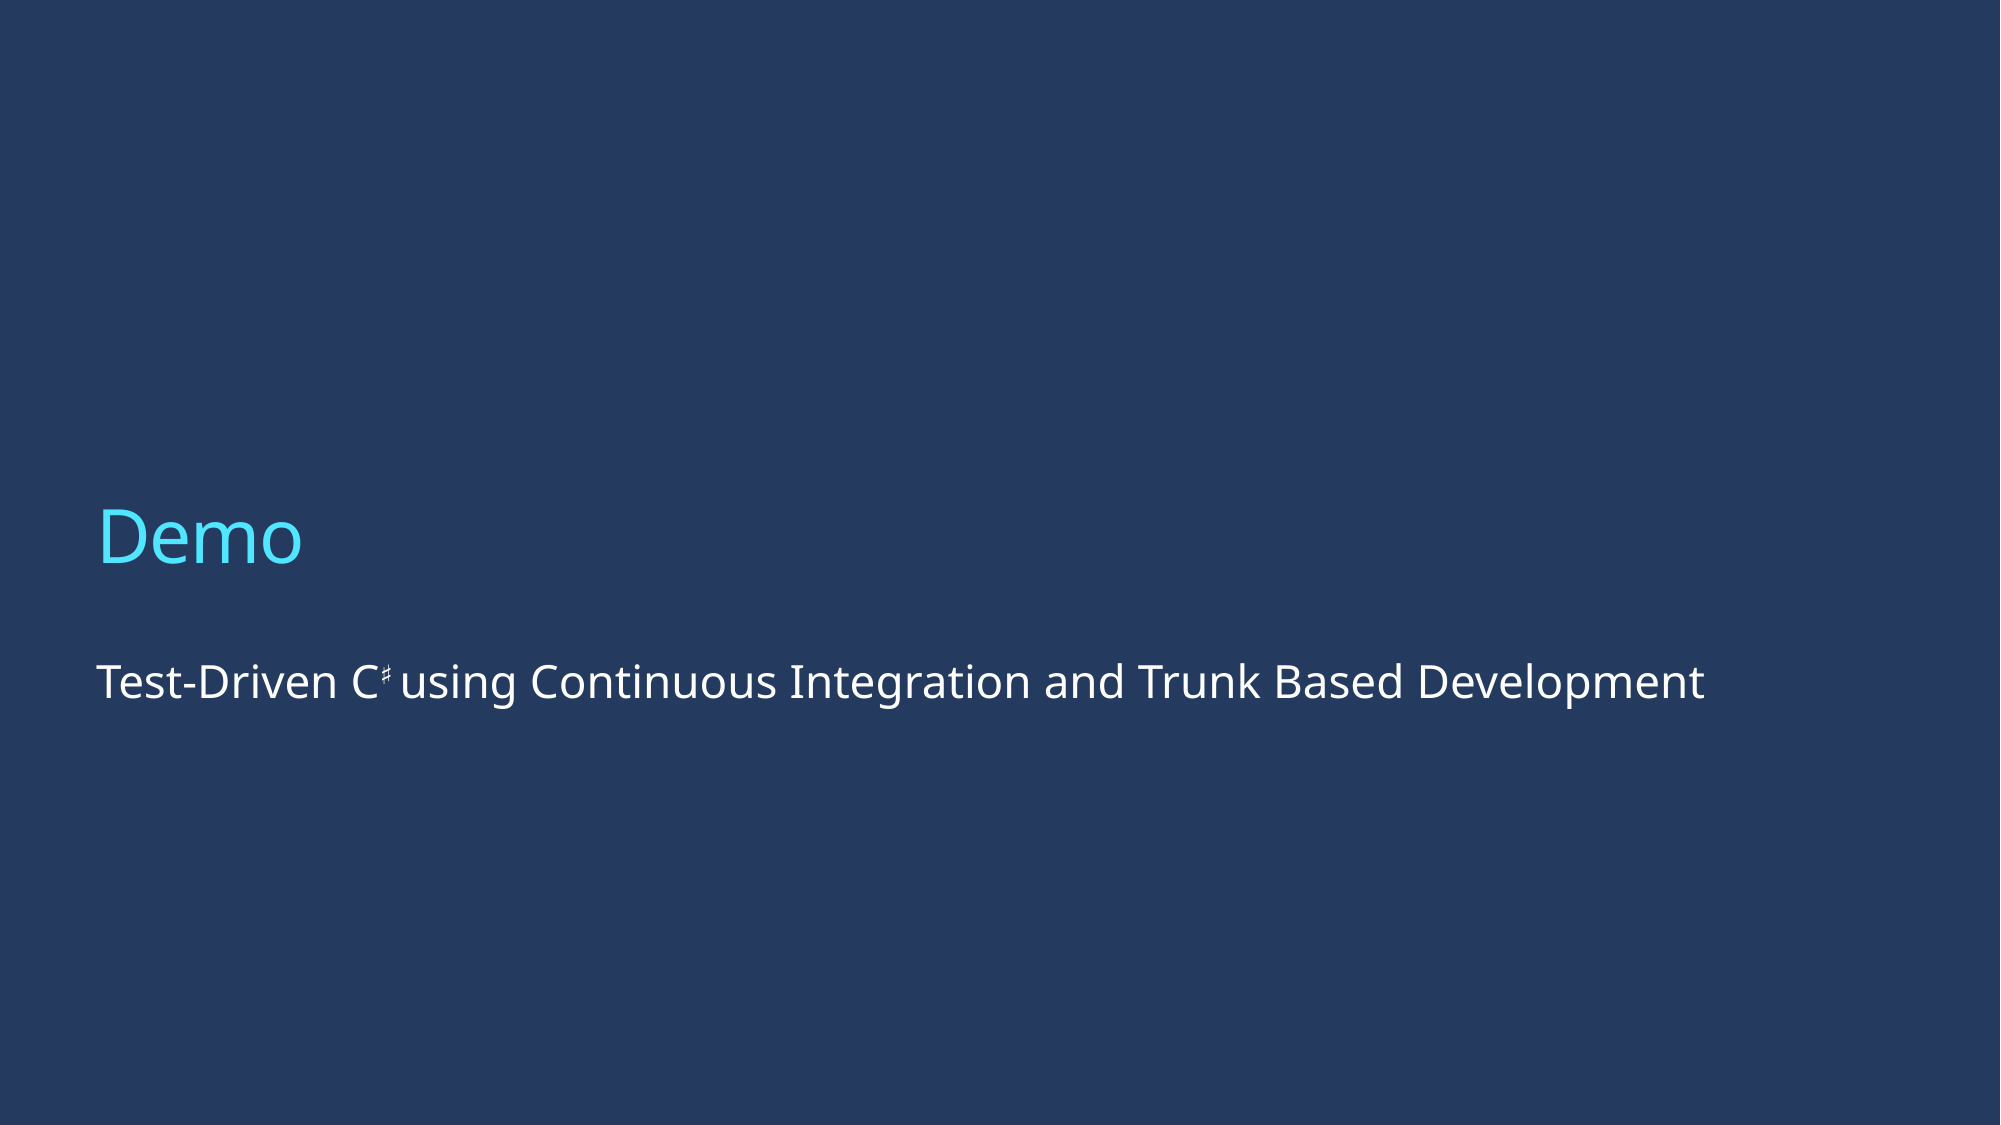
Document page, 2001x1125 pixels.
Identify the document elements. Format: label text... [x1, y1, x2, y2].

title Demo [96, 497, 1596, 580]
list Test-Driven C♯ using Continuous Integration and Trunk Based Development [96, 652, 1750, 764]
